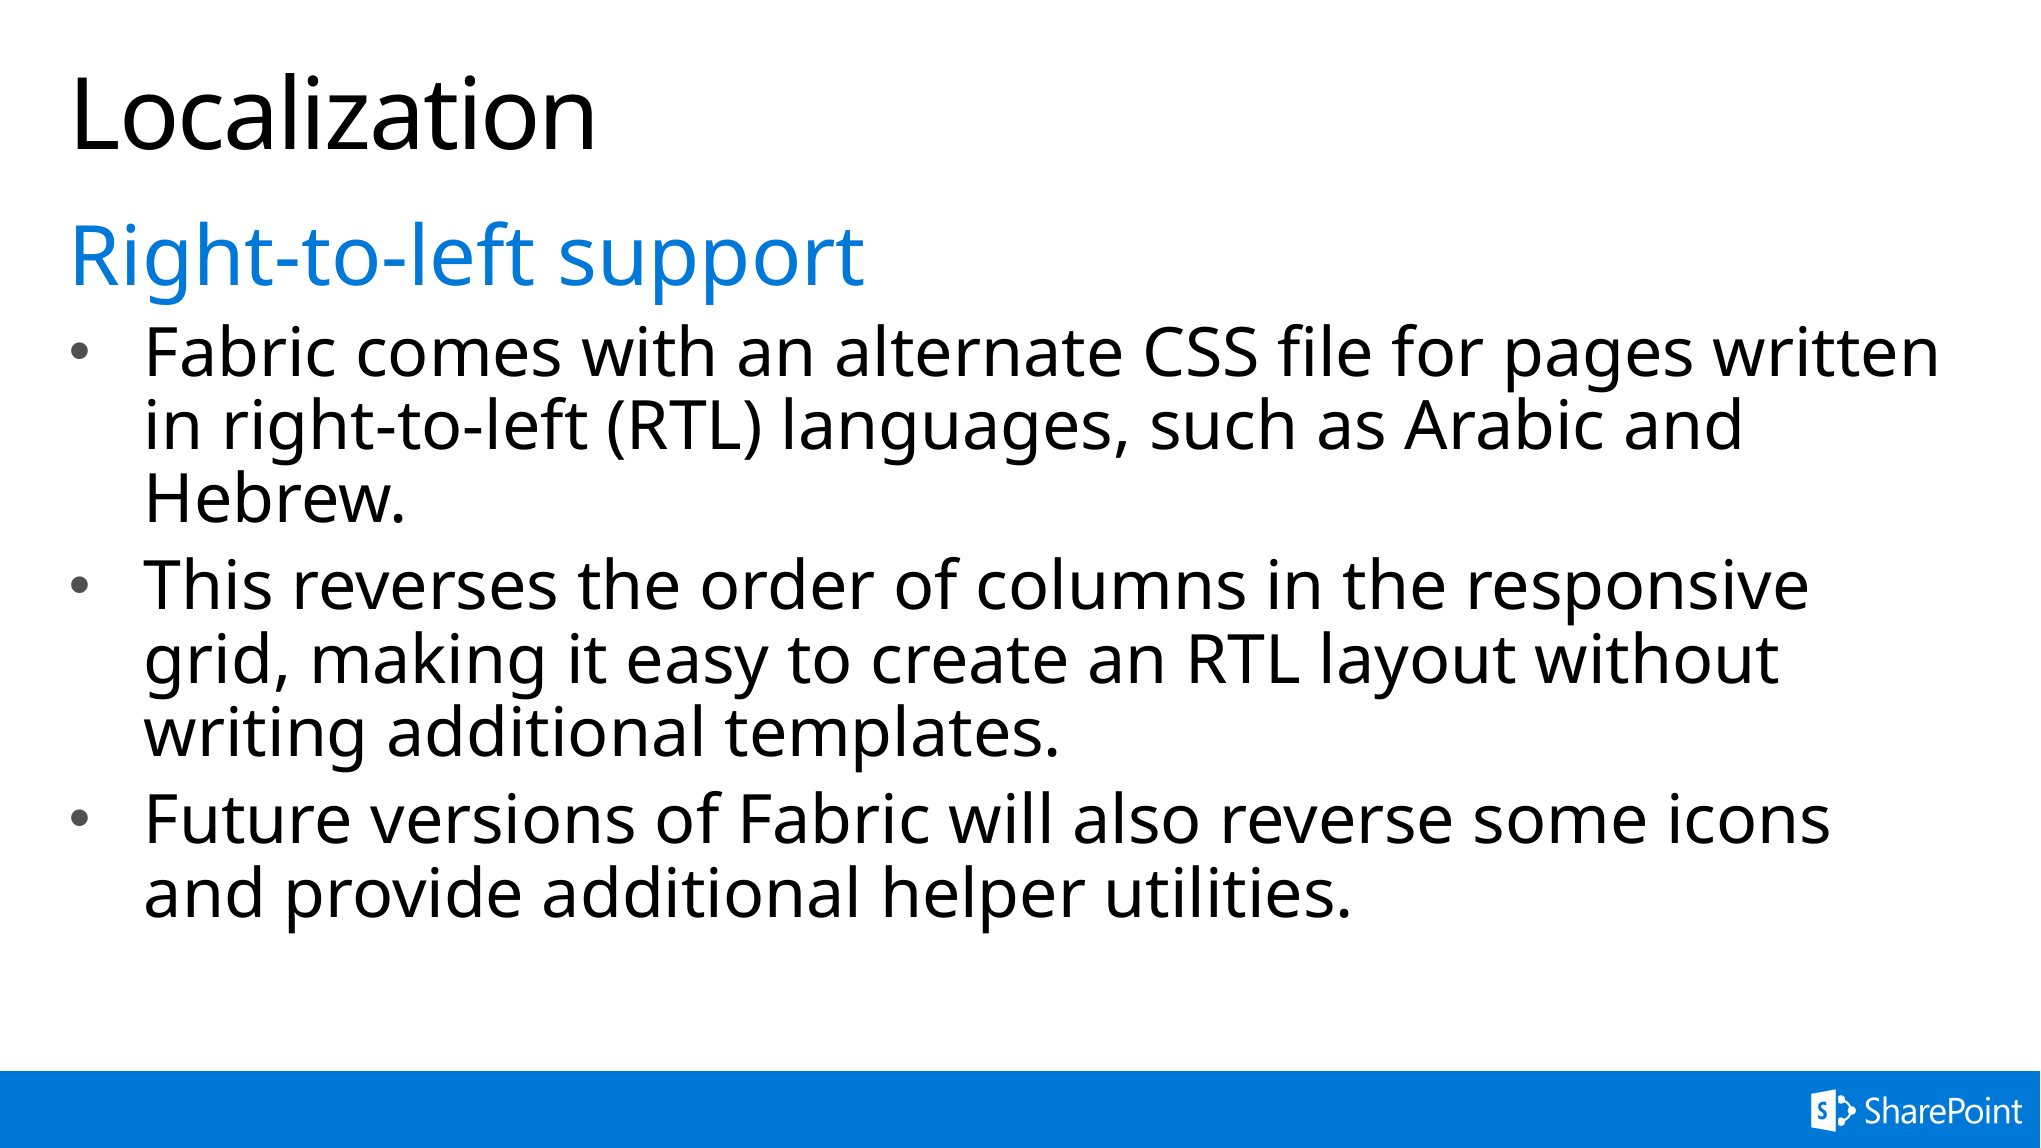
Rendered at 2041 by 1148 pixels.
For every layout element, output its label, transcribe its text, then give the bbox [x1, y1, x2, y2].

list Right-to-left support Fabric comes with an alternate CSS file for pages written in right-to-left (RTL) languages, such as Arabic and Hebrew. This reverses the order of columns in the responsive grid, making it easy to create an RTL layout without writing additional templates. Future versions of Fabric will also reverse some icons and provide additional helper utilities. [45, 198, 1996, 889]
picture [1793, 1071, 2040, 1148]
title Localization [45, 48, 1996, 198]
